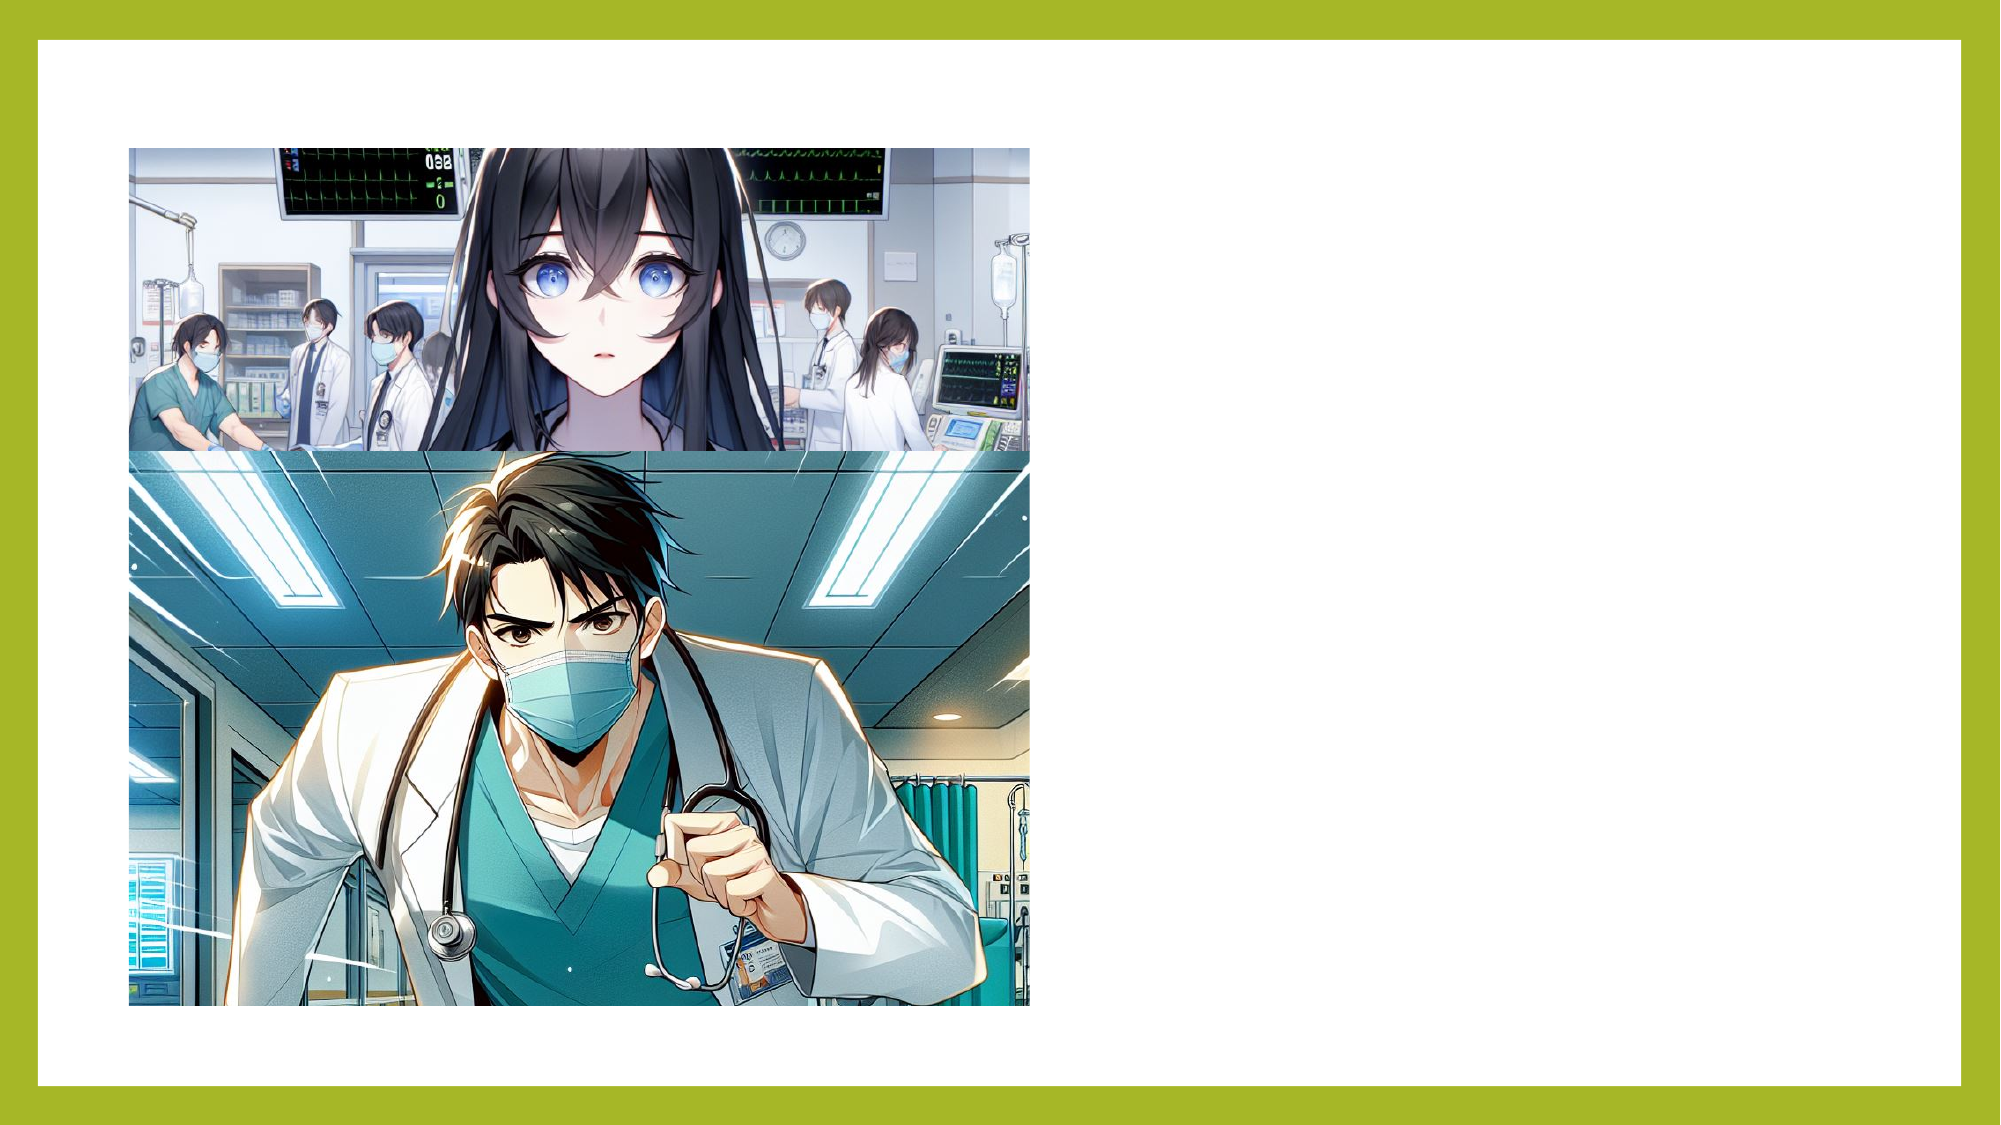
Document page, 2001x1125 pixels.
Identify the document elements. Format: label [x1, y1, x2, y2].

picture [128, 147, 1031, 1006]
